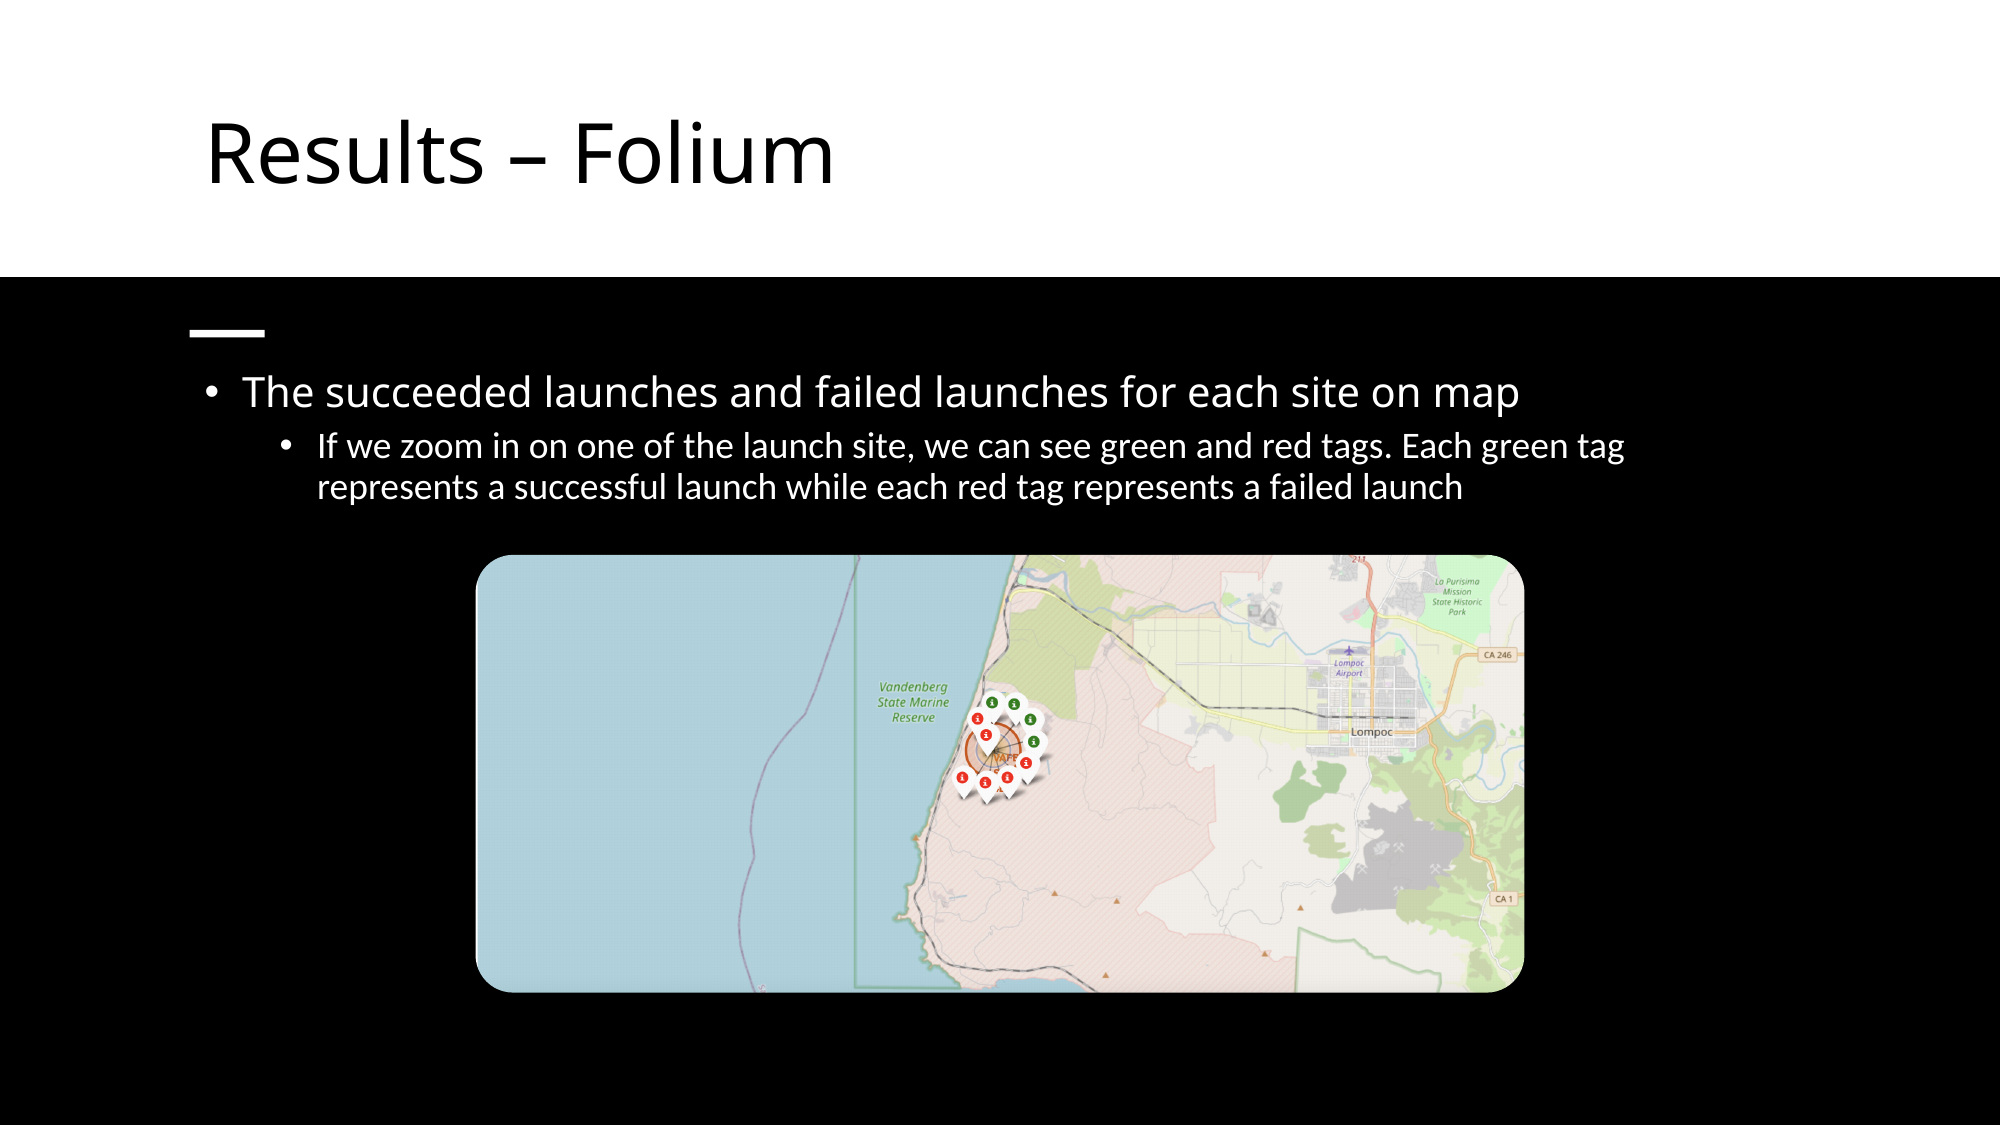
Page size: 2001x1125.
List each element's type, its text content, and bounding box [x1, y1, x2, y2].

text_box [189, 329, 266, 338]
picture [475, 554, 1525, 993]
text_box [0, 276, 2000, 1125]
list The succeeded launches and failed launches for each site on map If we zoom in on one of the launch site, we can see green and red tags. Each green tag represents a successful launch while each red tag represents a failed launch [189, 363, 1811, 540]
text_box [0, 0, 2000, 276]
title Results – Folium [189, 104, 1812, 253]
